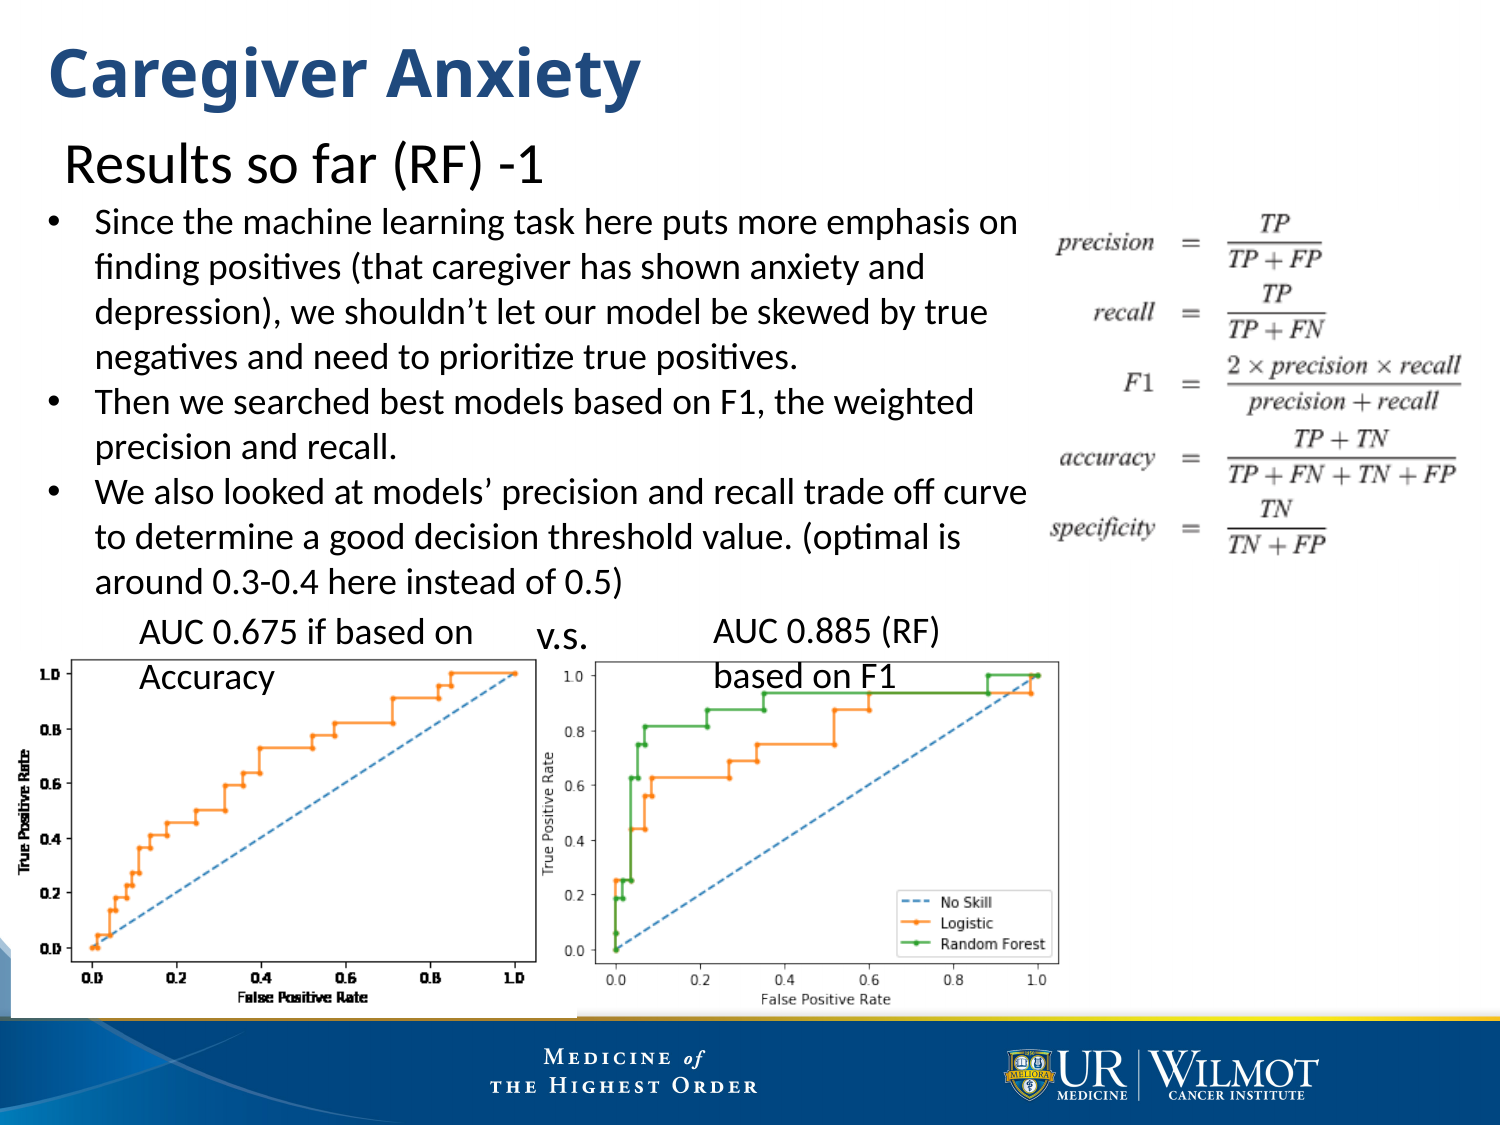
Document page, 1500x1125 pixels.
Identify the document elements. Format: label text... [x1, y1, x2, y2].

text_box v.s. [521, 600, 613, 651]
title Caregiver Anxiety [32, 0, 1383, 165]
text_box Results so far (RF) -1 [49, 113, 1448, 208]
text_box AUC 0.675 if based on Accuracy [124, 599, 547, 649]
text_box AUC 0.885 (RF) based on F1 [698, 598, 992, 651]
text_box Since the machine learning task here puts more emphasis on finding positives (that caregiver has shown anxiety and depression), we shouldn’t let our model be skewed by true negatives and need to prioritize true positives. Then we searched best models based on F1, the weighted precision and recall. We also looked at models’ precision and recall trade off curve to determine a good decision threshold value. (optimal is around 0.3-0.4 here instead of 0.5) [32, 190, 1051, 610]
picture [0, 0, 1500, 1125]
